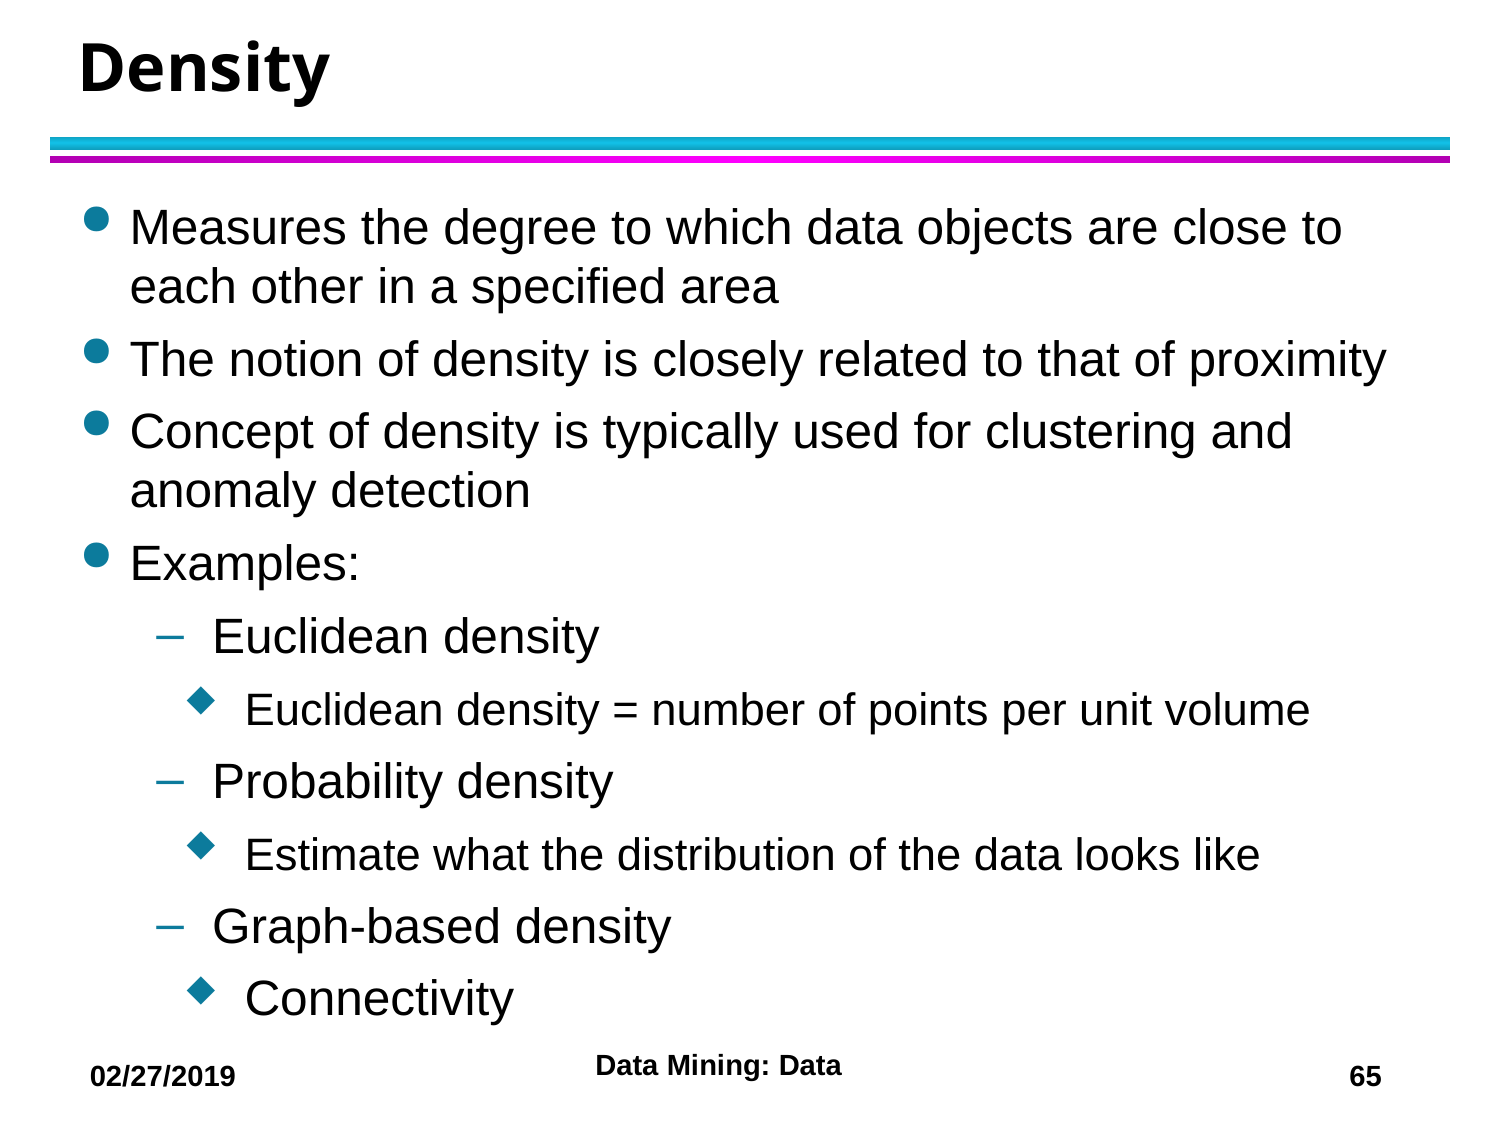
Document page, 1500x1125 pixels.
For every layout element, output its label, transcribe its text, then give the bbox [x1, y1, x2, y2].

list Measures the degree to which data objects are close to each other in a specified area The notion of density is closely related to that of proximity Concept of density is typically used for clustering and anomaly detection Examples: Euclidean density Euclidean density = number of points per unit volume Probability density Estimate what the distribution of the data looks like Graph-based density Connectivity [67, 187, 1432, 1038]
title Density [62, 24, 1421, 113]
